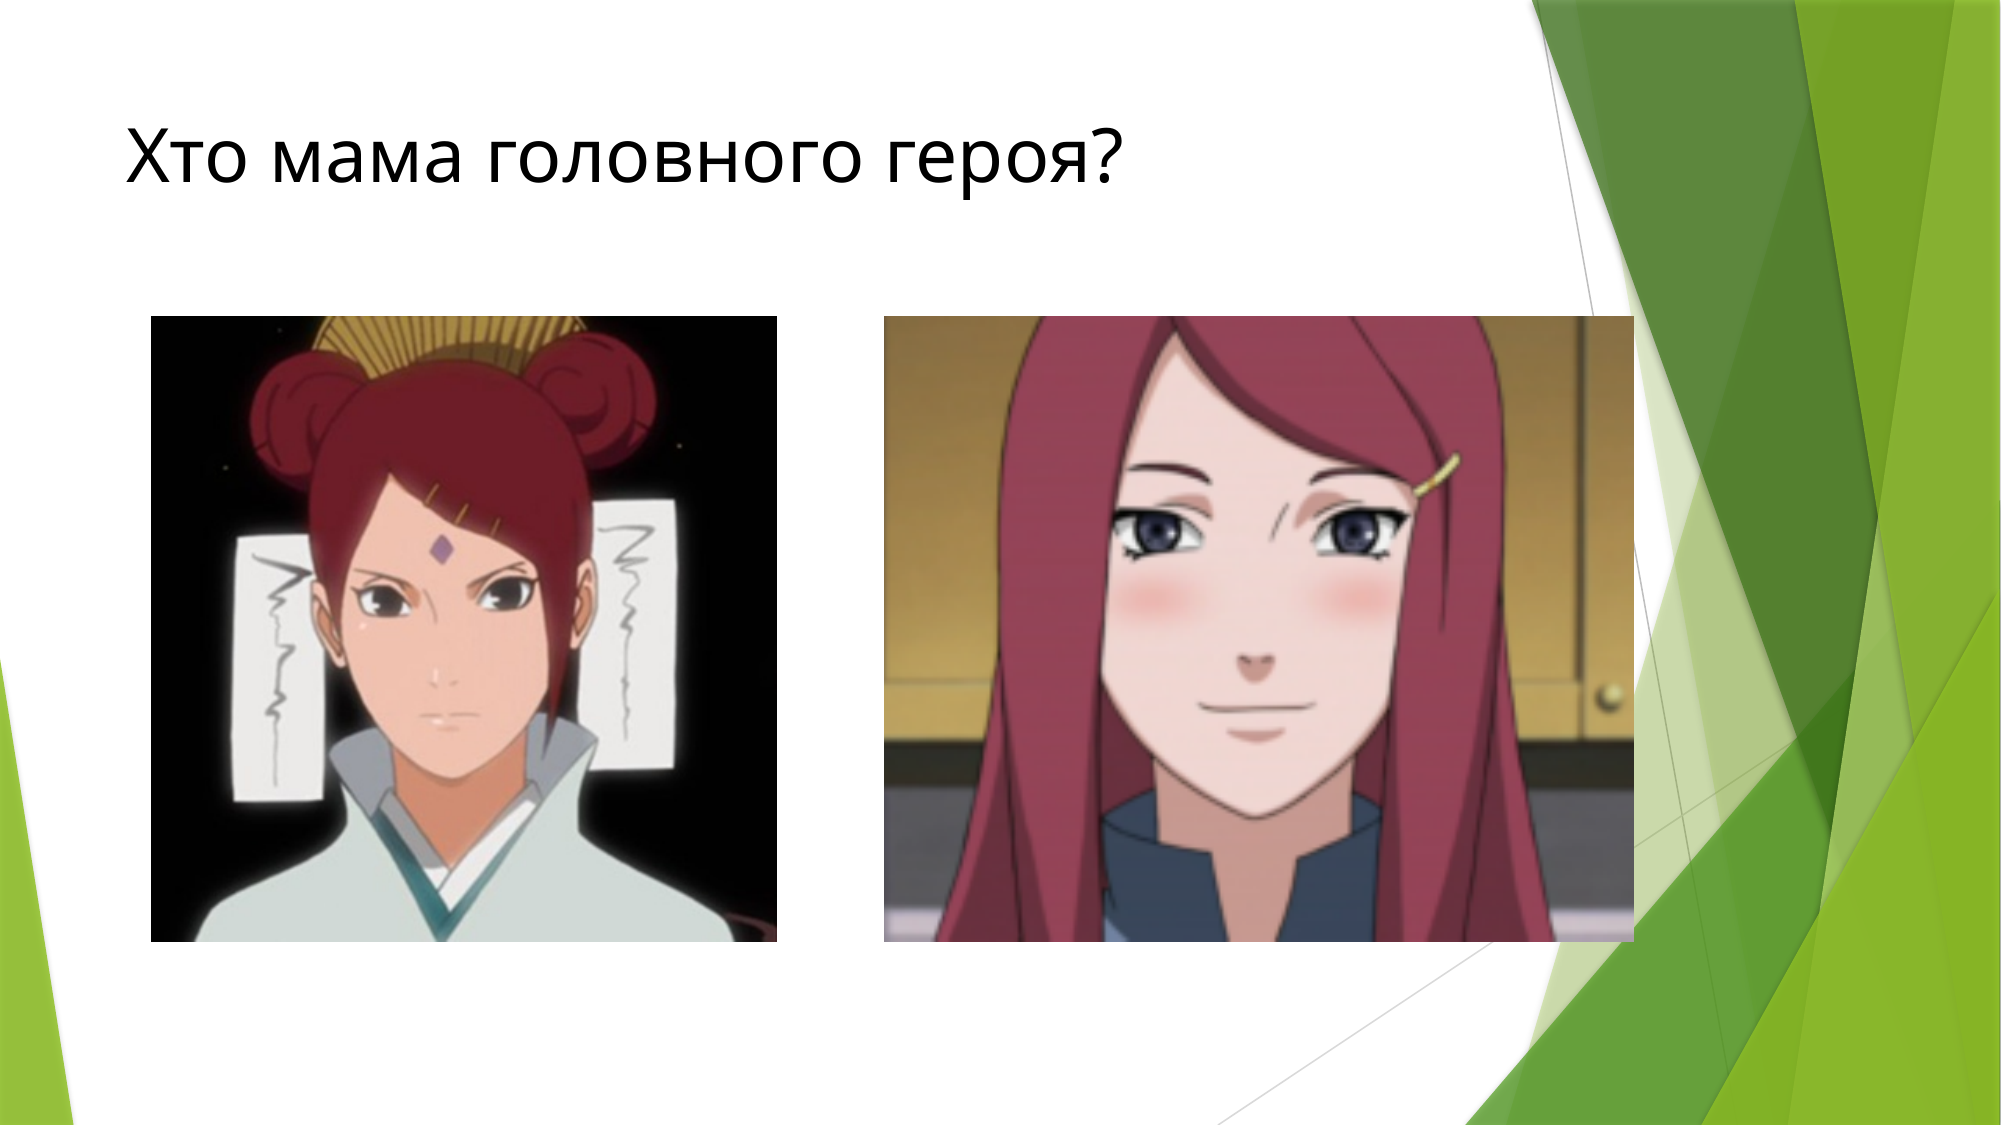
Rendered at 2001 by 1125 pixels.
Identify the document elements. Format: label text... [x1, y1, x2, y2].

title Хто мама головного героя? [111, 99, 1522, 317]
picture [151, 316, 778, 943]
picture [884, 316, 1635, 943]
